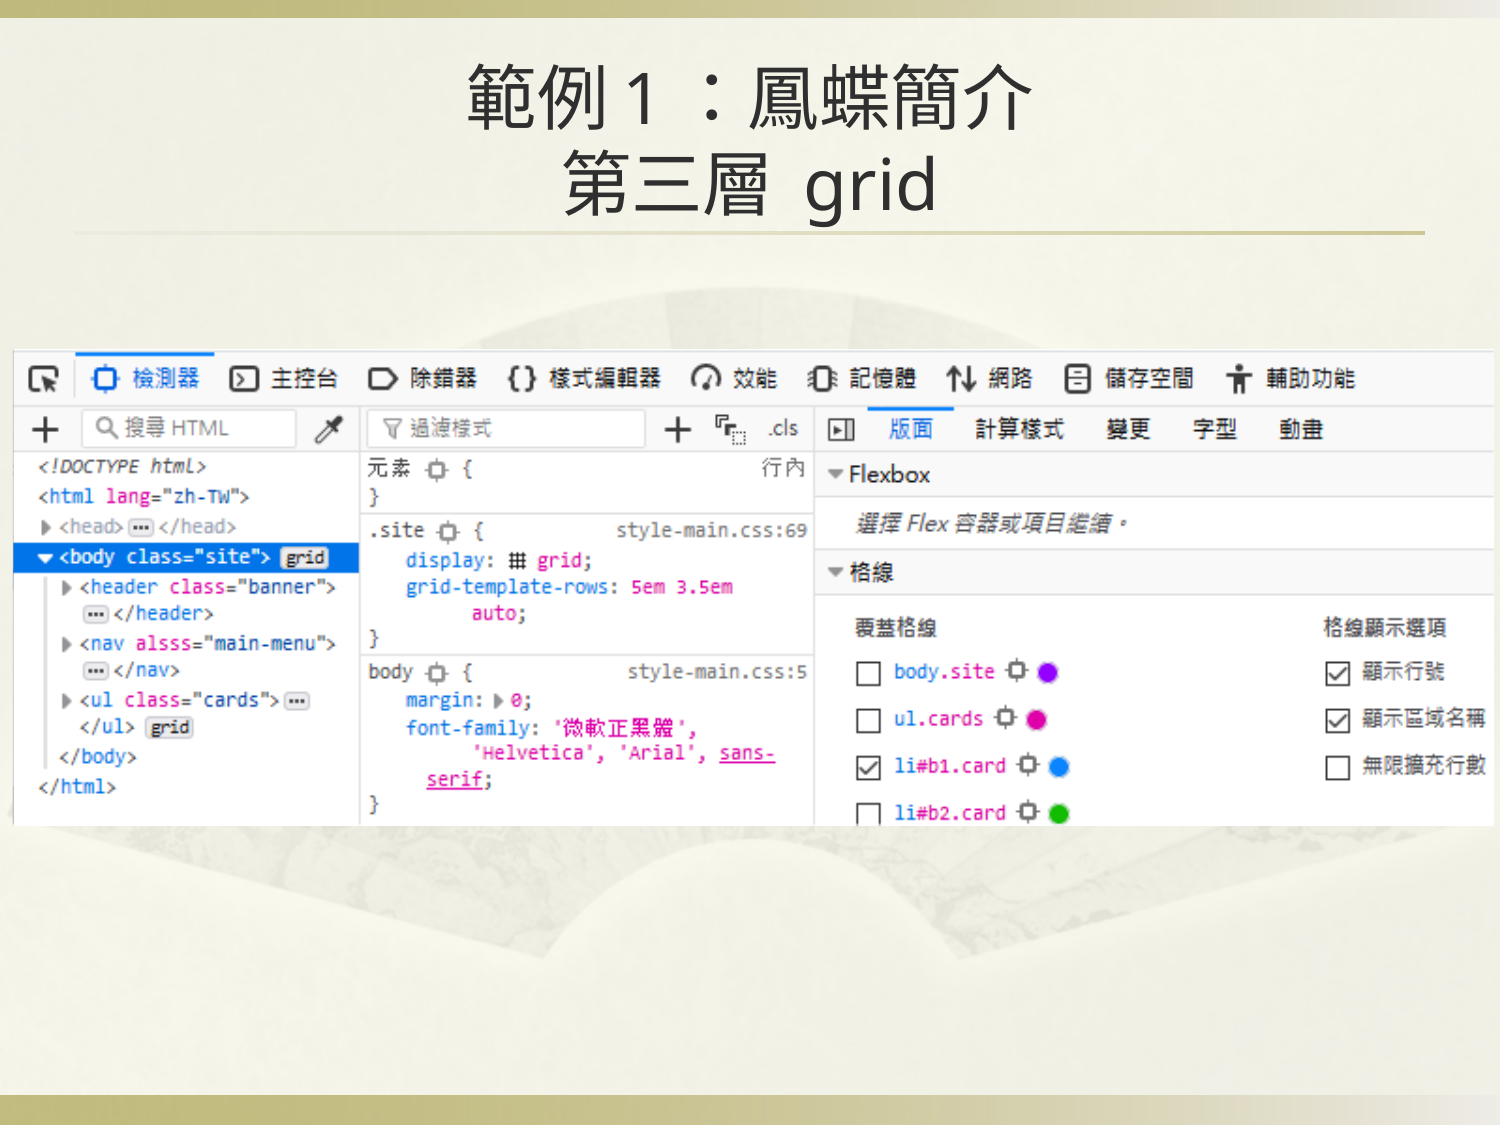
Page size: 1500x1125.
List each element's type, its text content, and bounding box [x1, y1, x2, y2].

title 範例1：鳳蝶簡介 第三層 grid [75, 45, 1425, 233]
picture [12, 349, 1495, 826]
